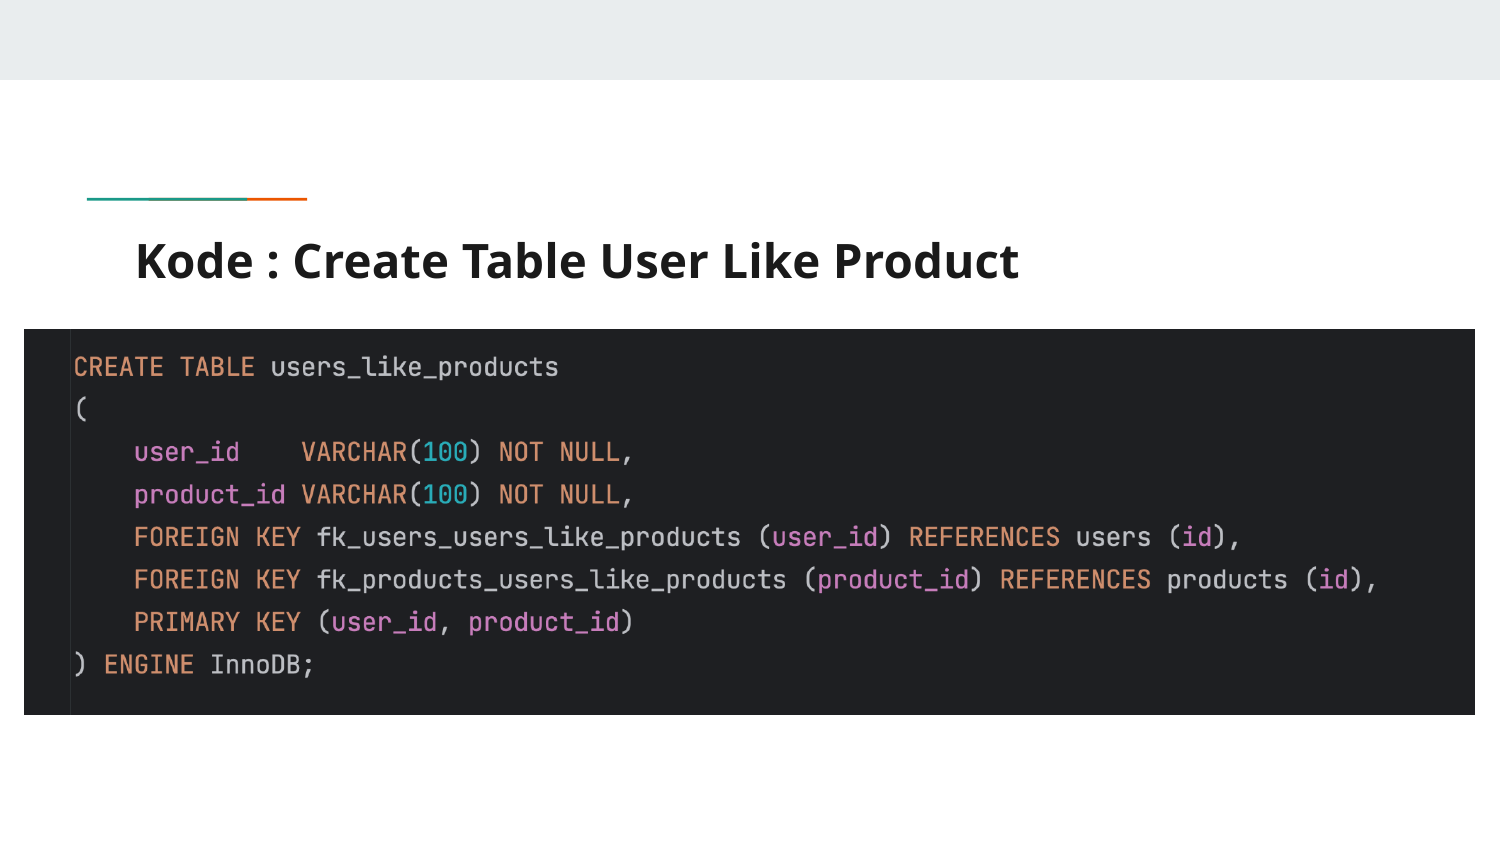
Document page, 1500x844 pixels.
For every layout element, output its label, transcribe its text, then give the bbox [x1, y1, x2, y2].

title Kode : Create Table User Like Product [119, 216, 1381, 305]
picture [24, 328, 1476, 716]
